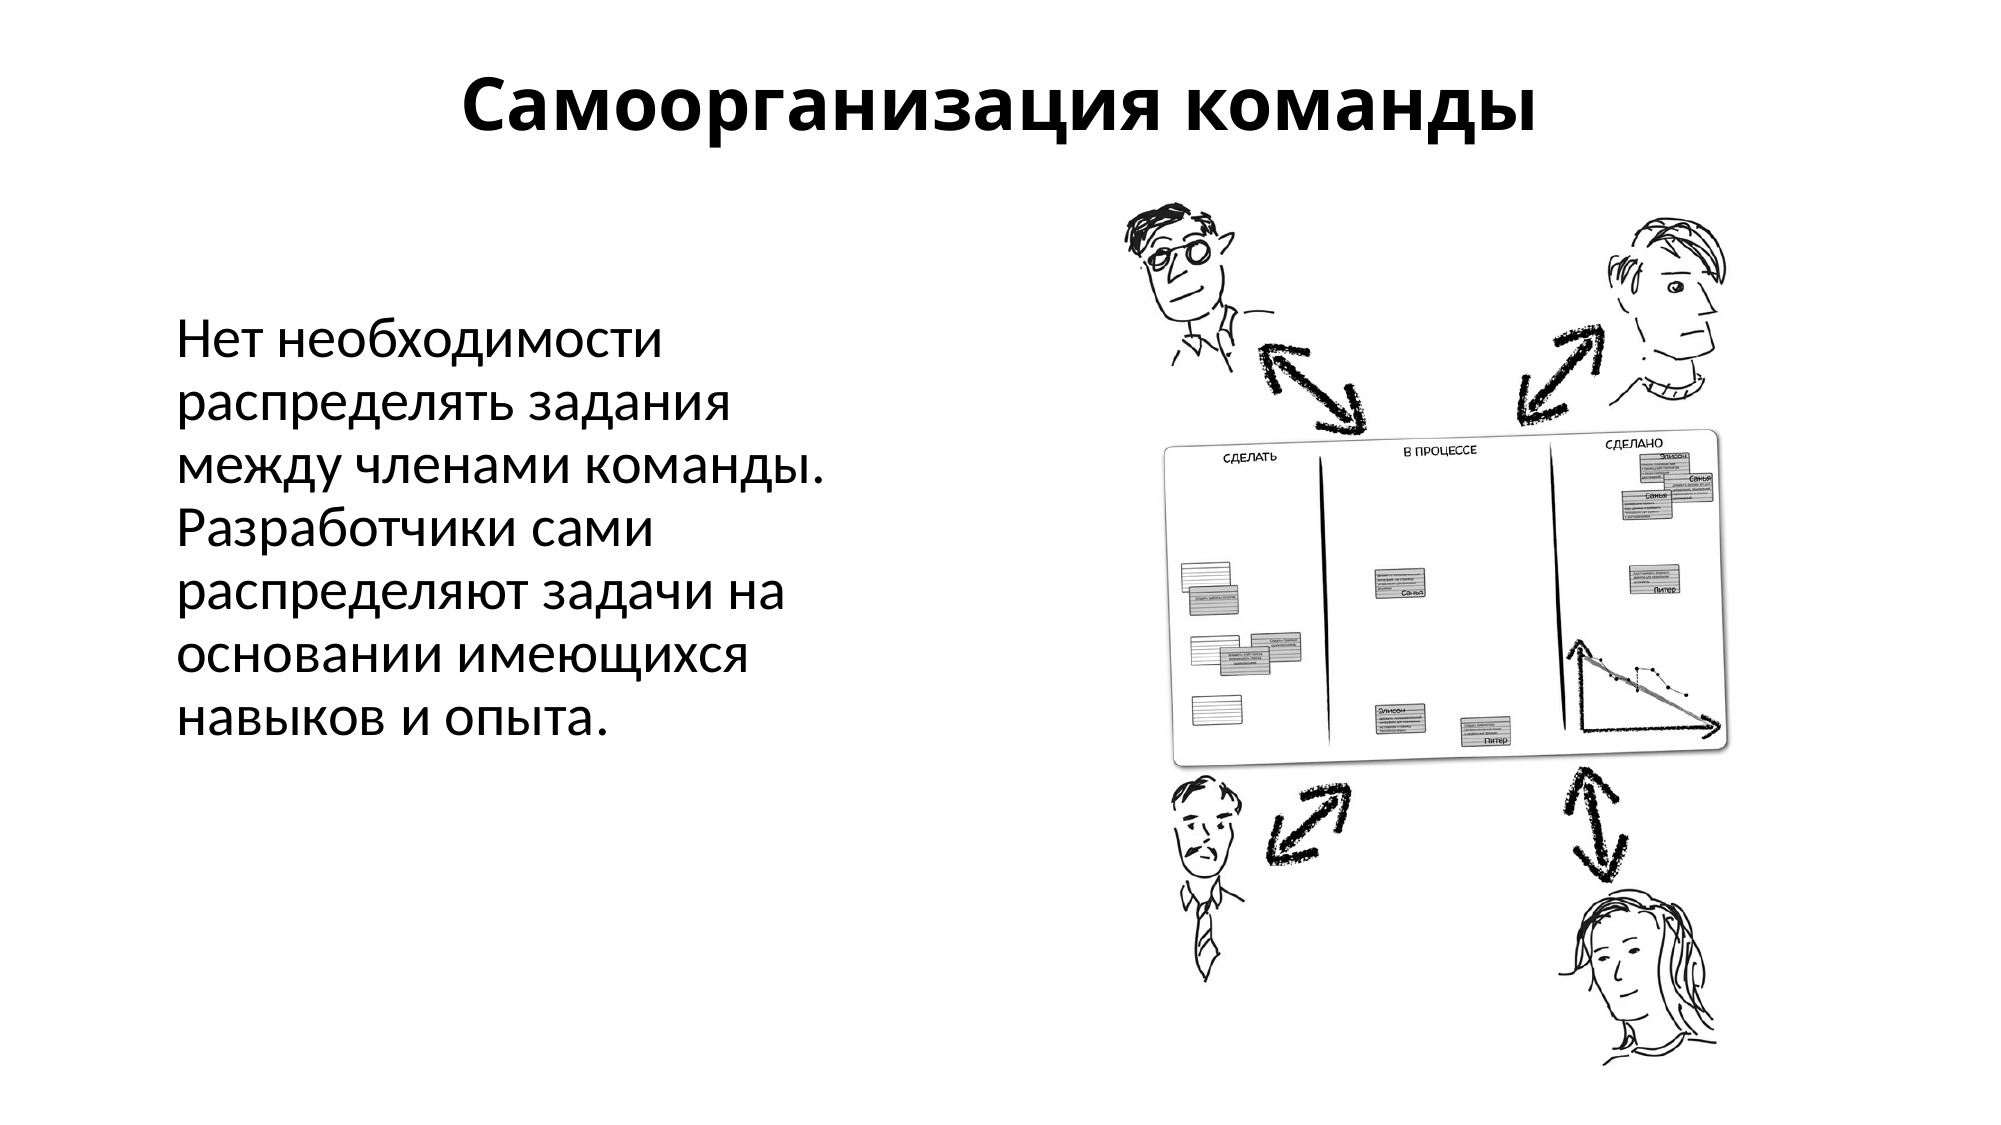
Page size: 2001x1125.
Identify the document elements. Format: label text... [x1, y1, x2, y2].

title Самоорганизация команды [137, 59, 1863, 155]
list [1119, 202, 1738, 1066]
list Нет необходимости распределять задания между членами команды. Разработчики сами распределяют задачи на основании имеющихся навыков и опыта. [161, 299, 881, 889]
